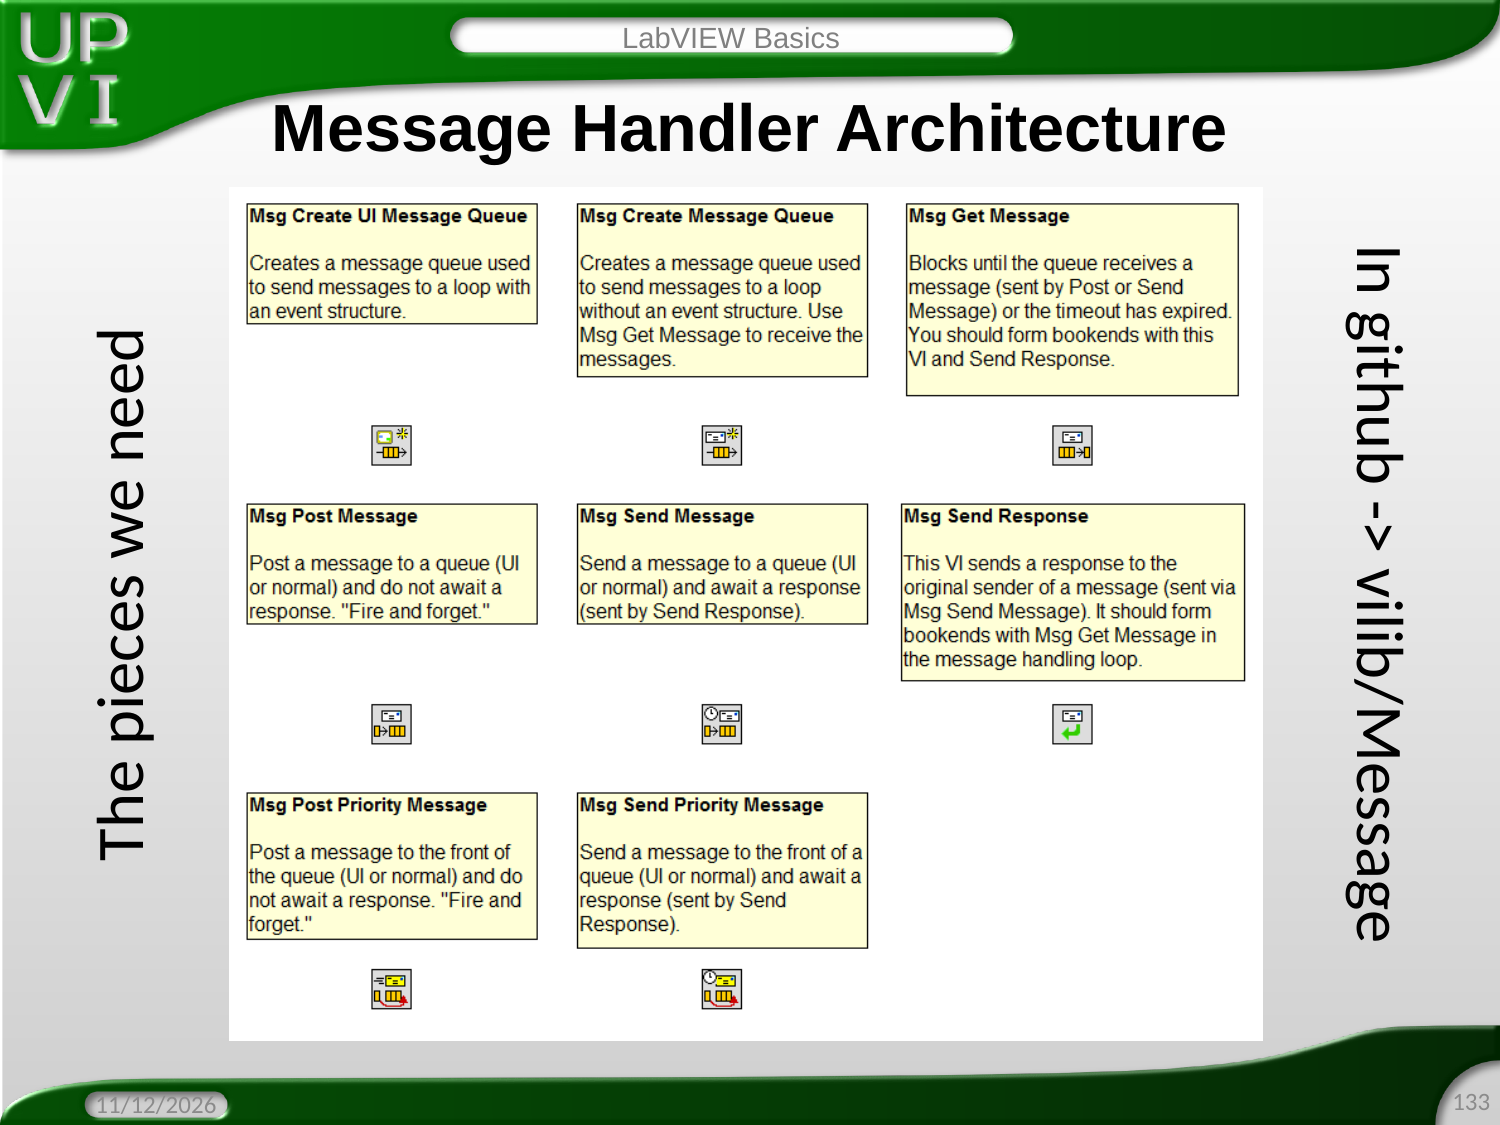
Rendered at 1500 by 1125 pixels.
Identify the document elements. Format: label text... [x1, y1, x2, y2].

title Message Handler Architecture [75, 75, 1425, 175]
text_box The pieces we need [69, 312, 165, 876]
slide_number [75, 1073, 238, 1125]
footer LabVIEW Basics [450, 6, 1013, 67]
picture [0, 0, 1500, 1125]
slide_number 133 [1155, 1069, 1500, 1125]
text_box In github -> vilib/Message [1336, 229, 1432, 959]
